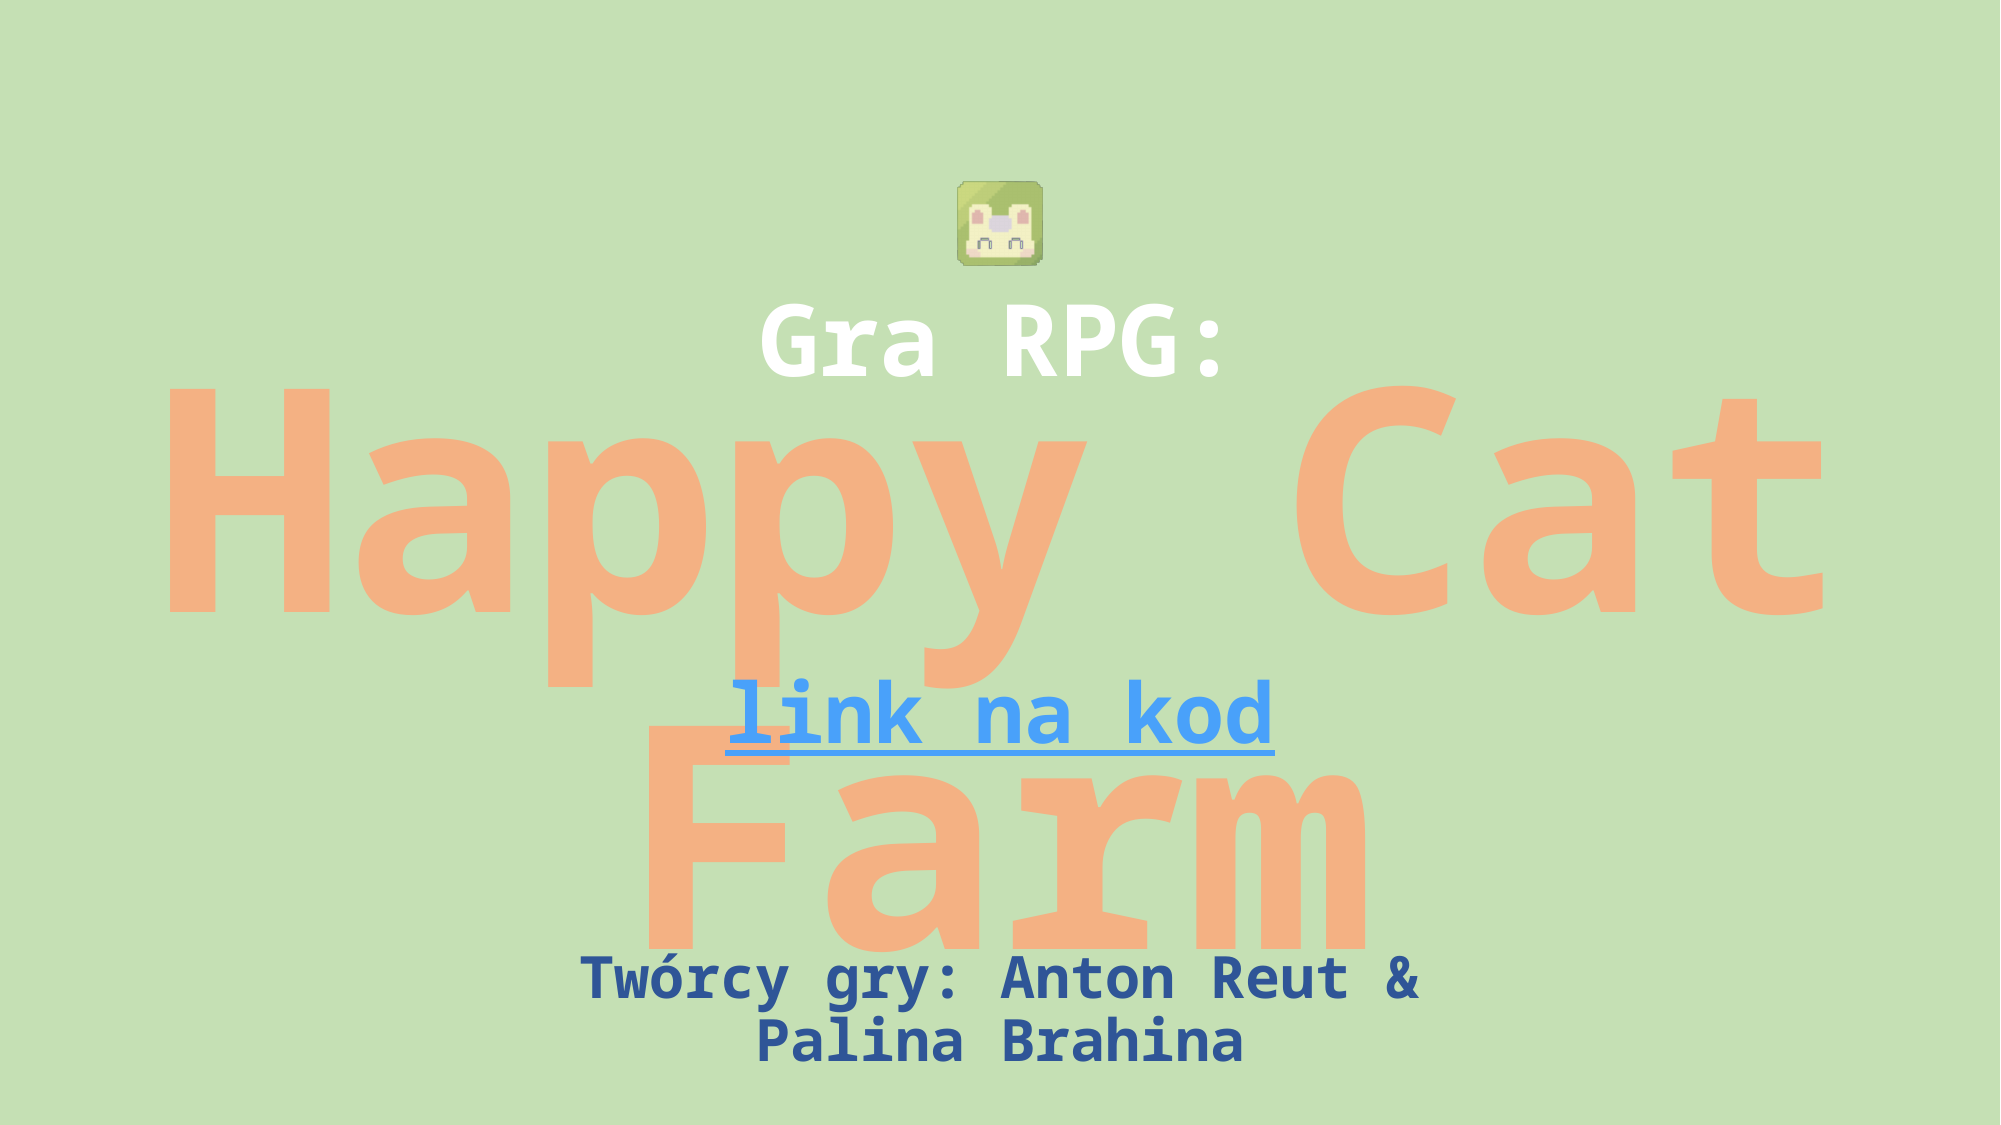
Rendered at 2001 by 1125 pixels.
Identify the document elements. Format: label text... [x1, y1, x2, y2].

picture [957, 180, 1043, 266]
title Gra RPG: [386, 263, 1614, 334]
text_box Twórcy gry: Anton Reut & Palina Brahina [517, 1008, 1483, 1082]
subtitle Happy Cat Farm [27, 334, 1973, 703]
text_box link na kod [611, 666, 1389, 772]
